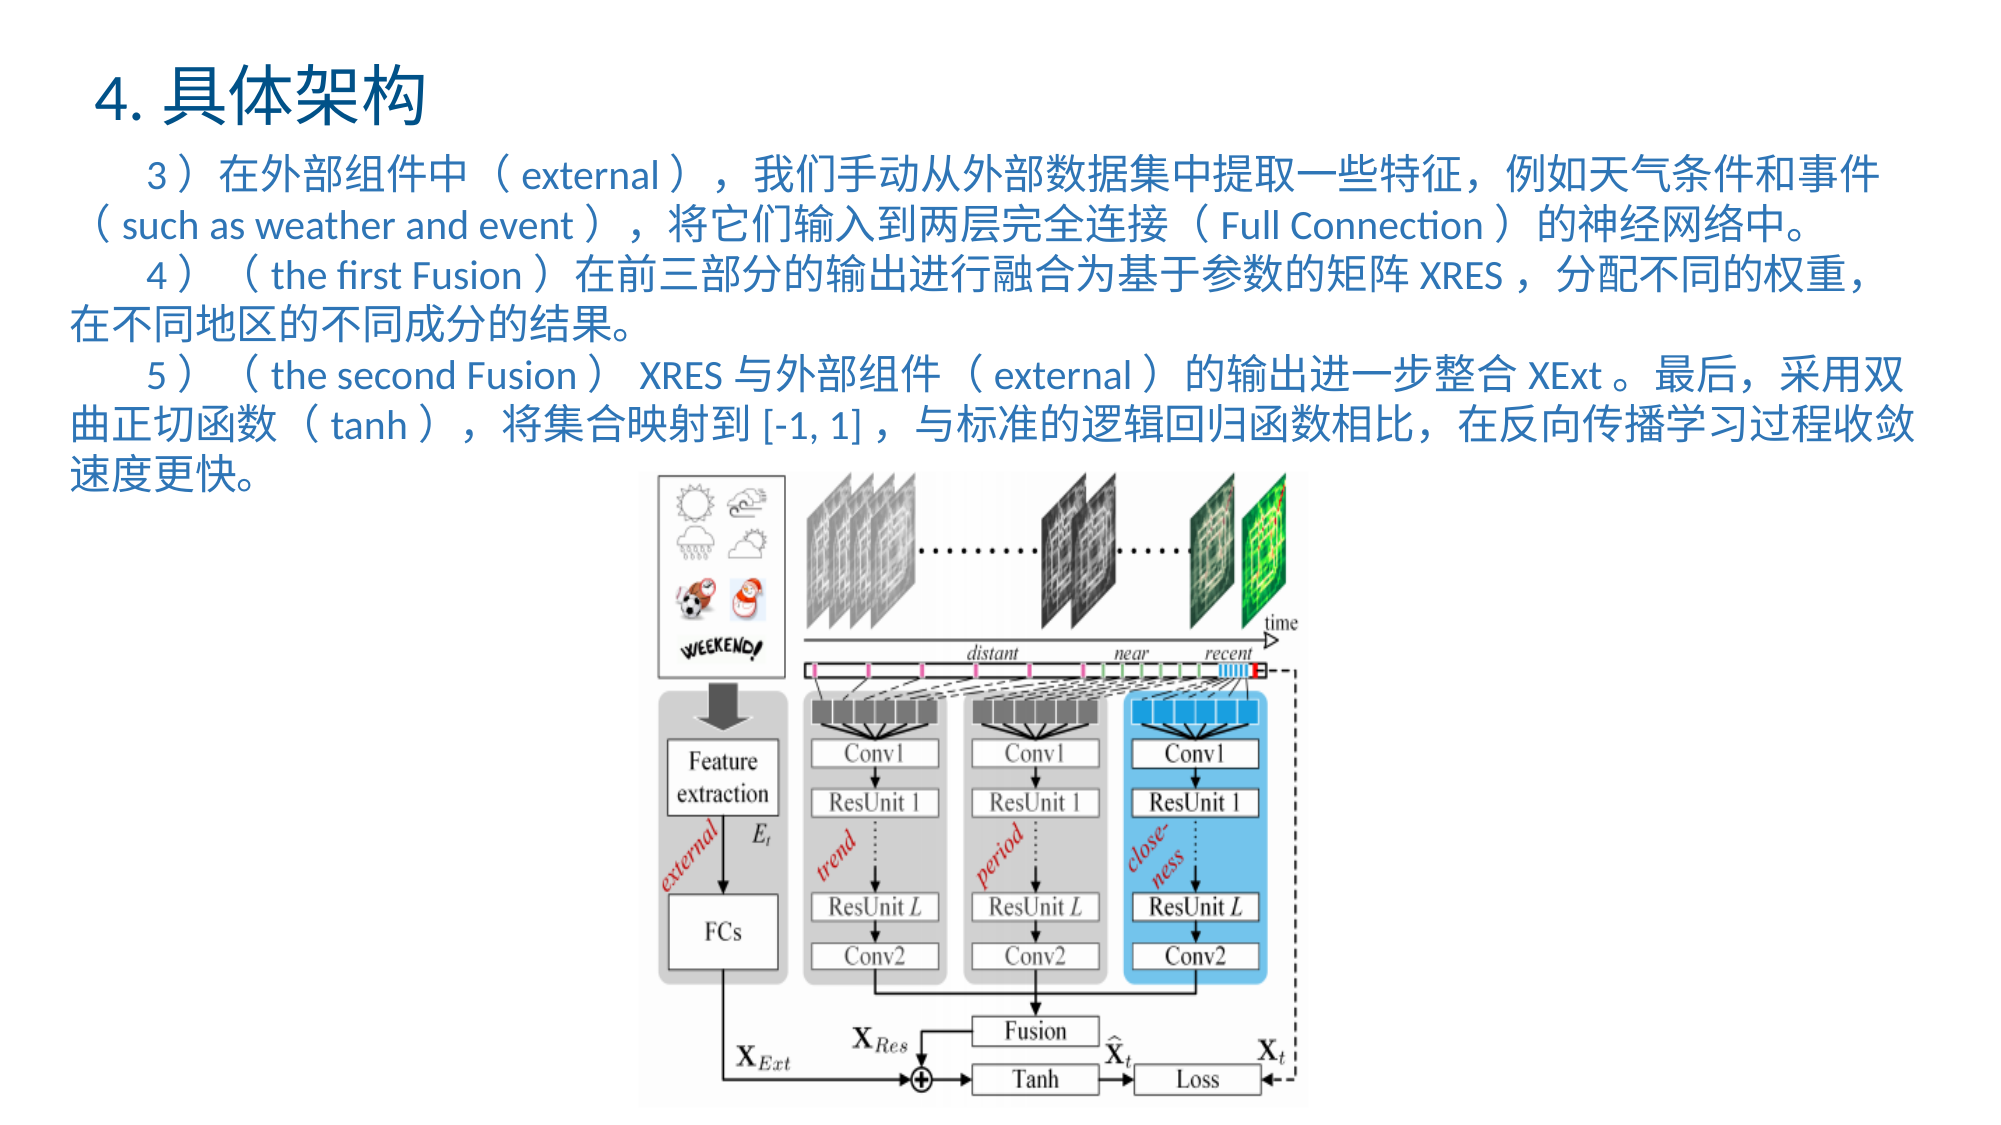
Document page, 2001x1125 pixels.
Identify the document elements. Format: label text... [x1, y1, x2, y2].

picture [621, 451, 1342, 1124]
text_box 3）在外部组件中（external），我们手动从外部数据集中提取一些特征，例如天气条件和事件（such as weather and event），将它们输入到两层完全连接（Full Connection）的神经网络中。 4）（the first Fusion）在前三部分的输出进行融合为基于参数的矩阵XRES，分配不同的权重，在不同地区的不同成分的结果。 5）（the second Fusion）XRES与外部组件（external）的输出进一步整合XExt。最后，采用双曲正切函数（tanh），将集合映射到[-1, 1]，与标准的逻辑回归函数相比，在反向传播学习过程收敛速度更快。 [55, 90, 1945, 666]
text_box 4.具体架构 [79, 46, 1190, 90]
